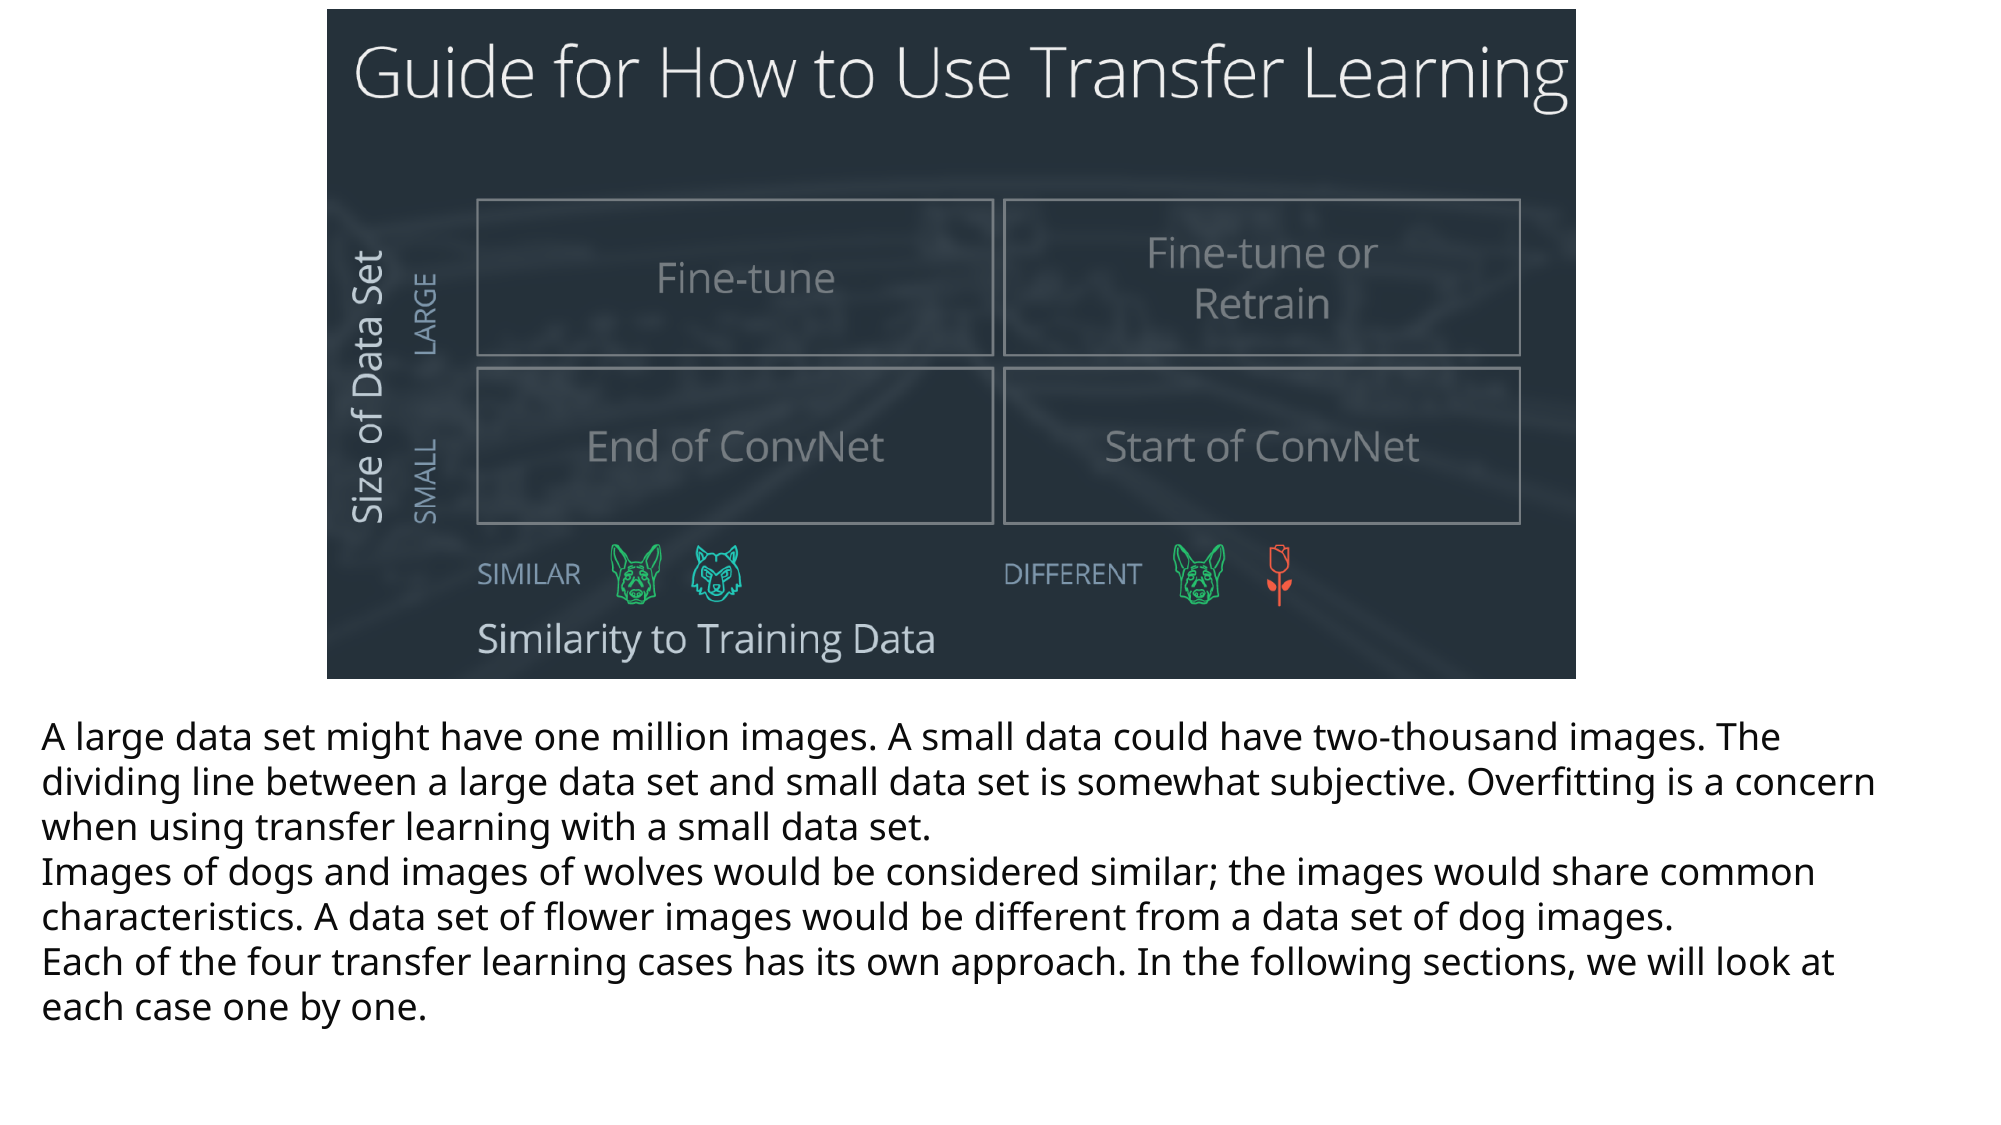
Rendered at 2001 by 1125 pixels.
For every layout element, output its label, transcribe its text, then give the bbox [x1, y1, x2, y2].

picture [327, 9, 1576, 679]
text_box A large data set might have one million images. A small data could have two-thousand images. The dividing line between a large data set and small data set is somewhat subjective. Overfitting is a concern when using transfer learning with a small data set. Images of dogs and images of wolves would be considered similar; the images would share common characteristics. A data set of flower images would be different from a data set of dog images. Each of the four transfer learning cases has its own approach. In the following sections, we will look at each case one by one. [26, 706, 1909, 1036]
